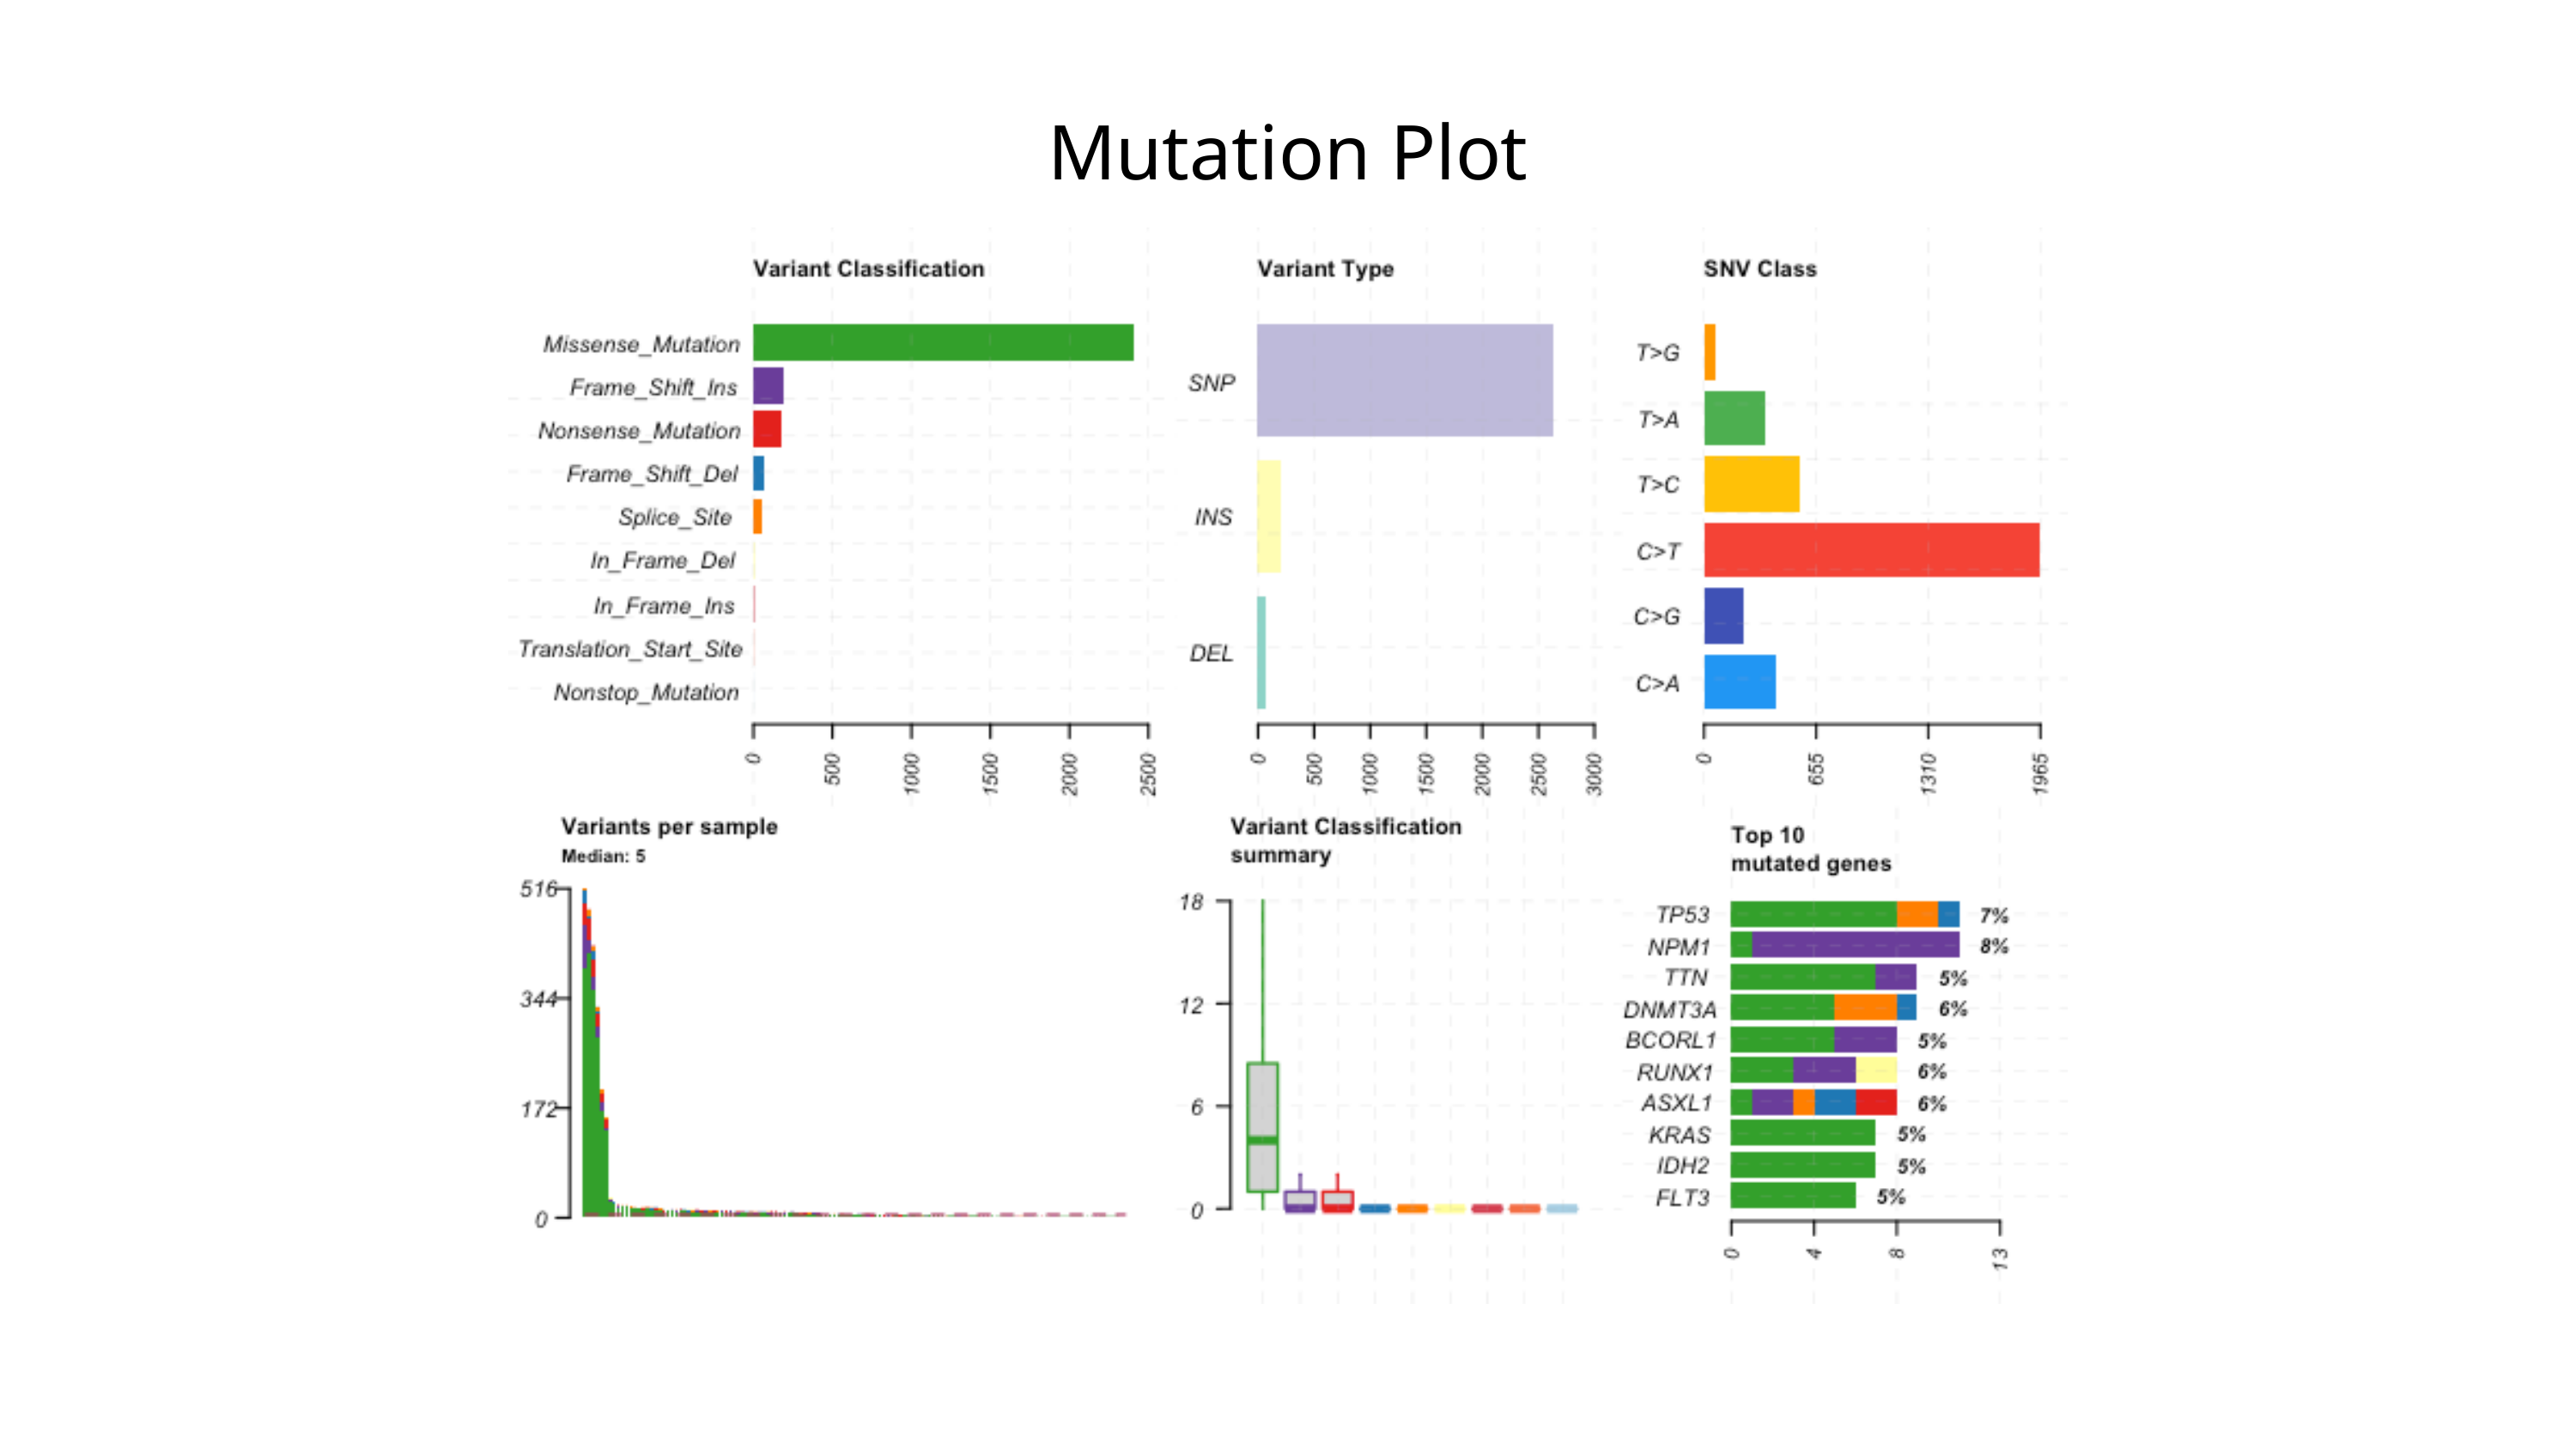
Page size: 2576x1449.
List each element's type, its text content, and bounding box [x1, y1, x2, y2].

text_box [507, 227, 2069, 1304]
text_box Mutation Plot [144, 89, 2432, 195]
